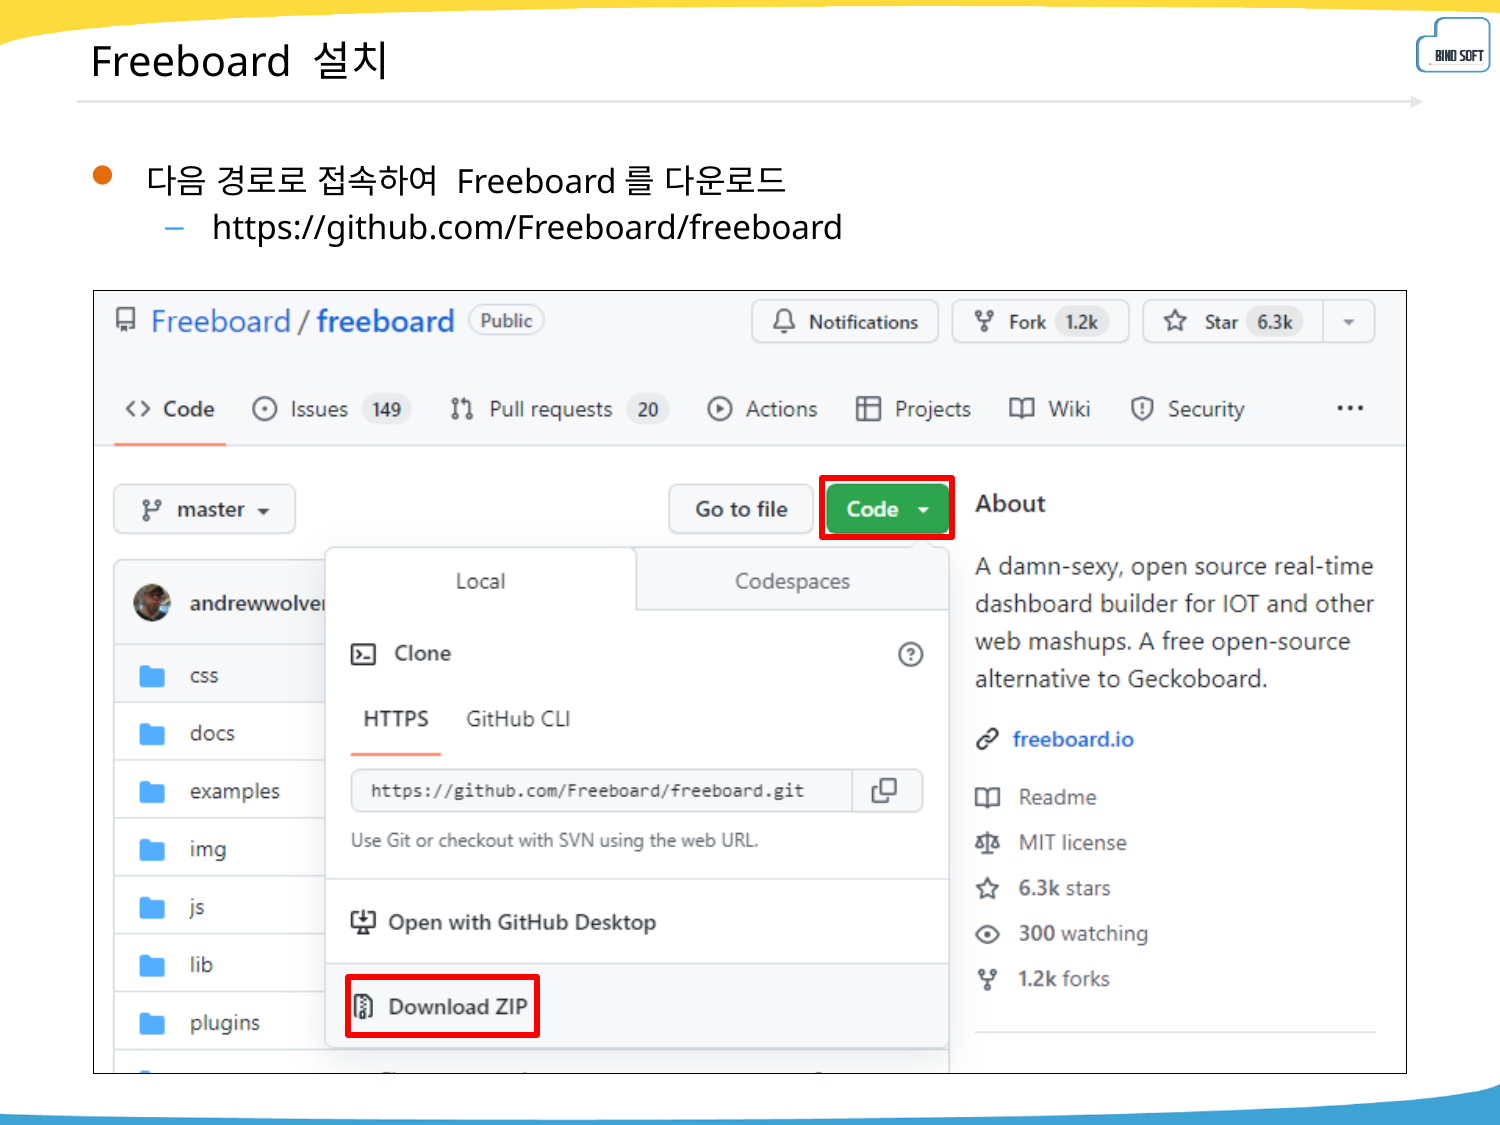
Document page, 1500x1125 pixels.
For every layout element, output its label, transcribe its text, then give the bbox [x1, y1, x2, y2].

picture [0, 0, 1500, 74]
list 다음 경로로 접속하여 Freeboard를 다운로드 https://github.com/Freeboard/freeboard [75, 152, 1425, 1055]
title Freeboard 설치 [75, 11, 1425, 108]
picture [93, 290, 1407, 1074]
picture [0, 1084, 1500, 1125]
